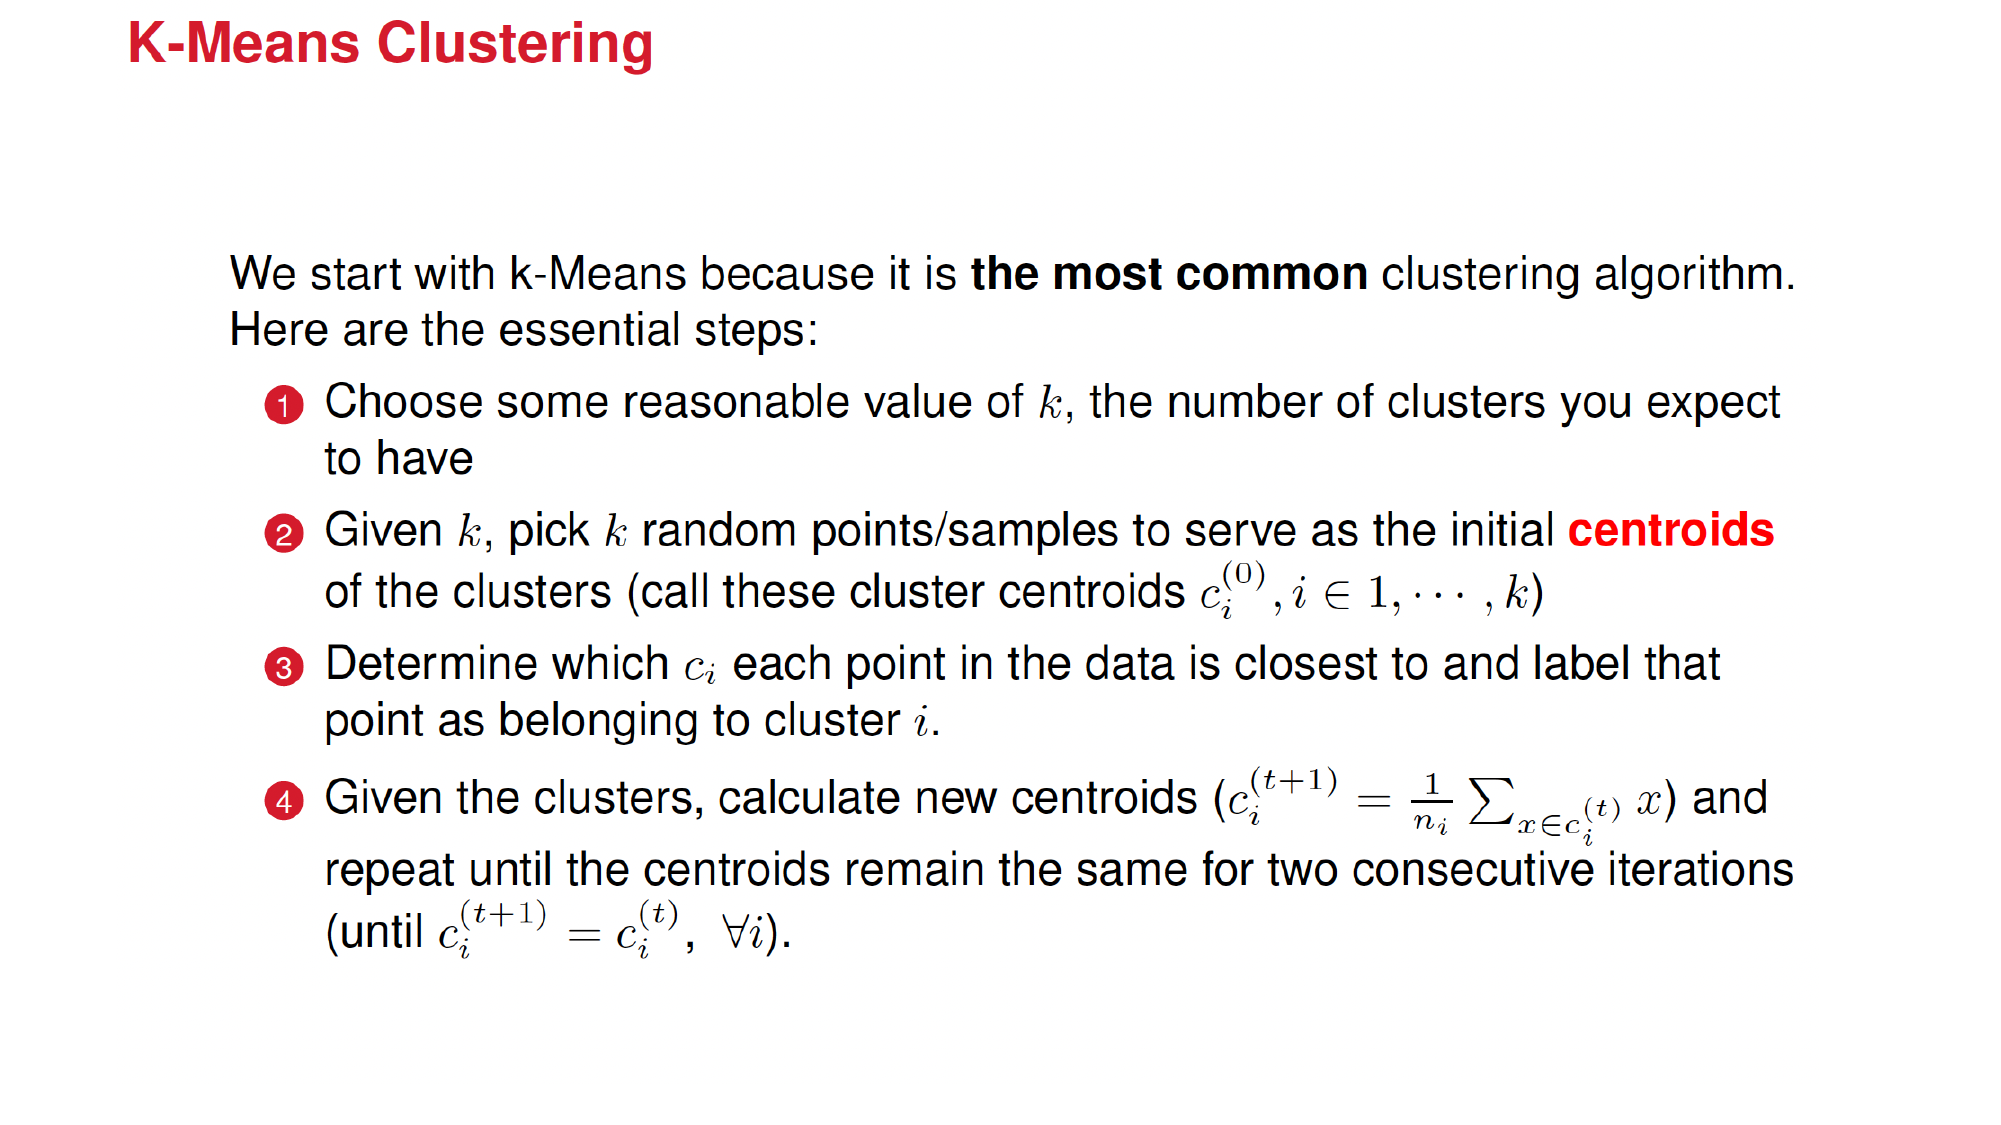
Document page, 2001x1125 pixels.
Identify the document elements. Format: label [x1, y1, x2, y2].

picture [116, 0, 1819, 1085]
